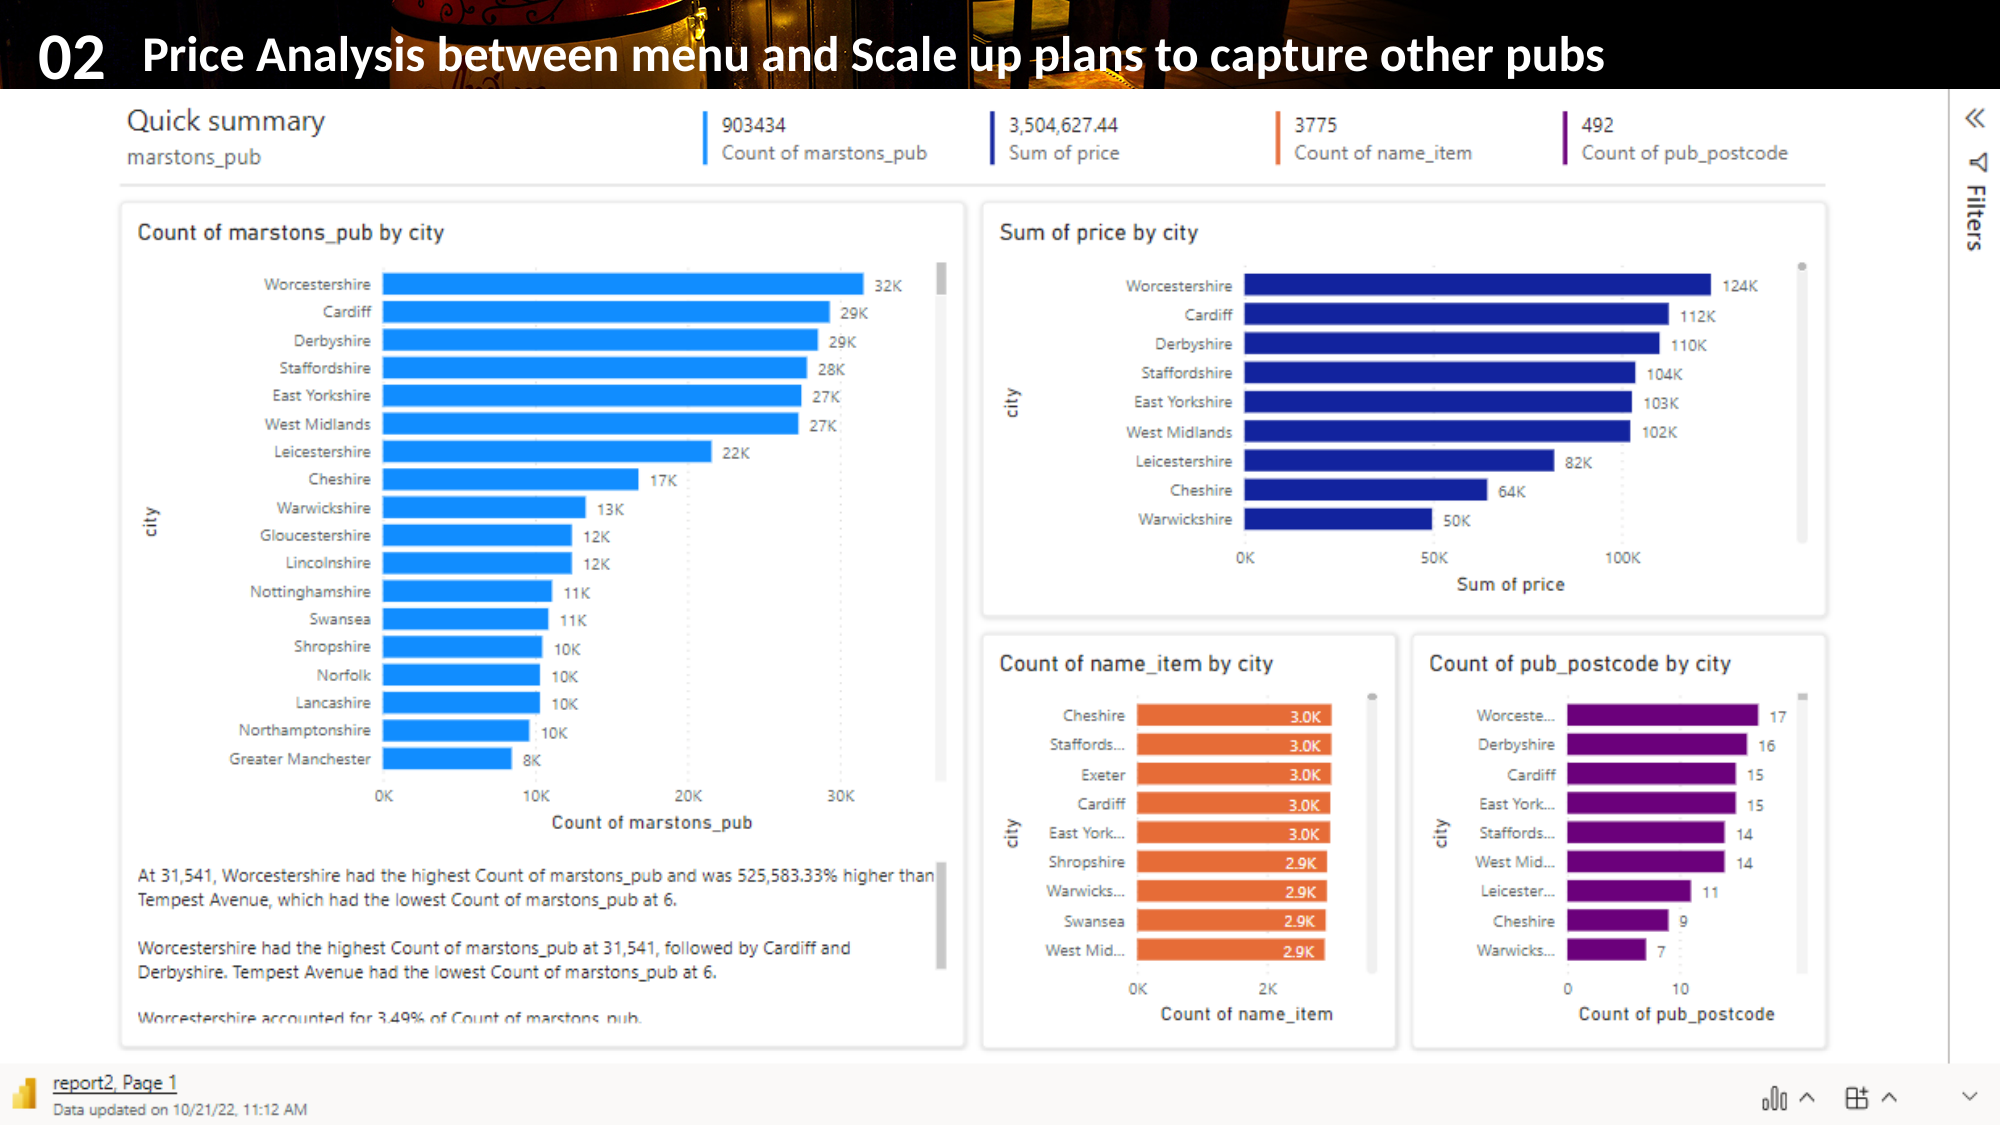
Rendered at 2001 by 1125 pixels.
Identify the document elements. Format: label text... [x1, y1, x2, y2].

picture [0, 0, 2000, 1125]
title Price Analysis between menu and Scale up plans to capture other pubs [125, 0, 1898, 154]
text_box 02 [23, 5, 154, 101]
